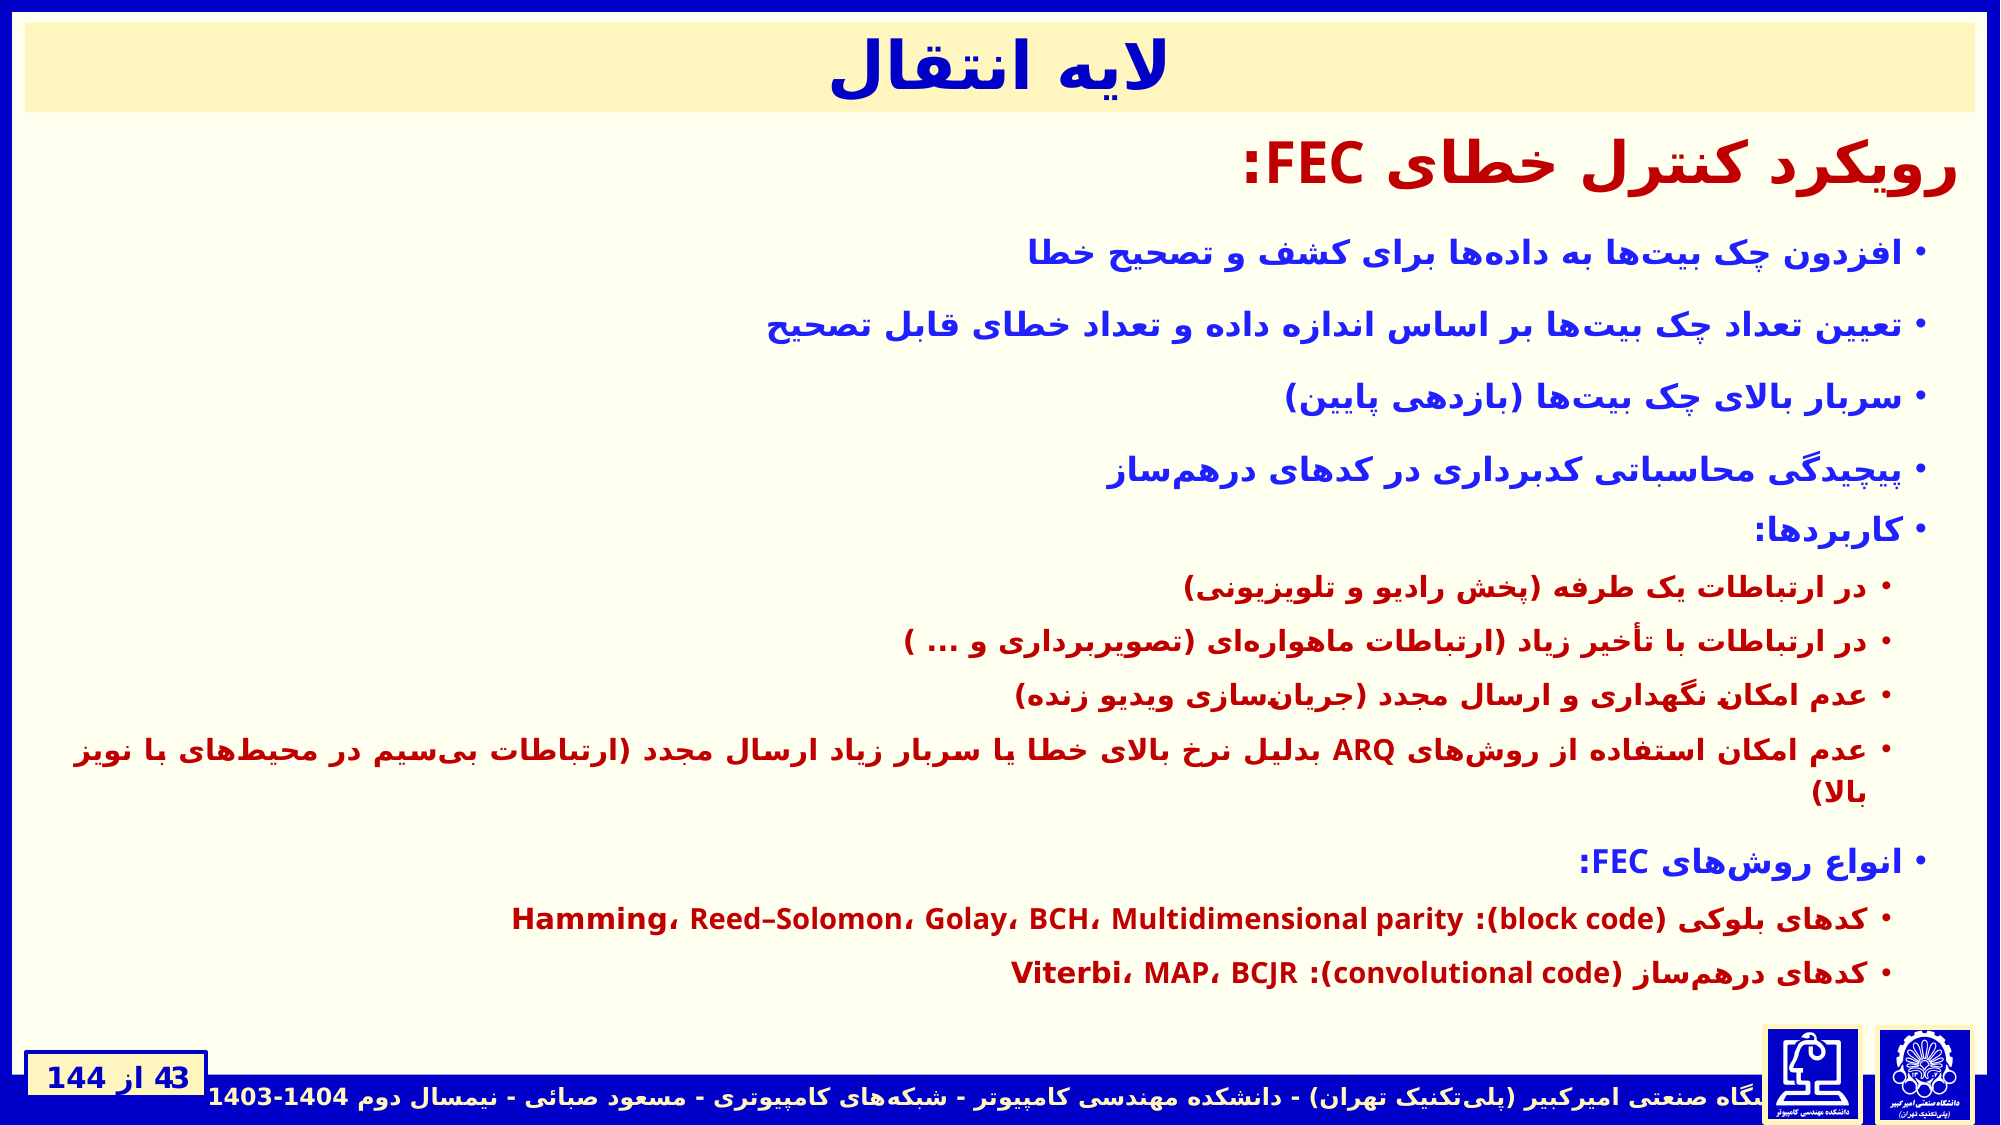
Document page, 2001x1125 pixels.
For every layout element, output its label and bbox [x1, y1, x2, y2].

text_box [0, 0, 2000, 1125]
